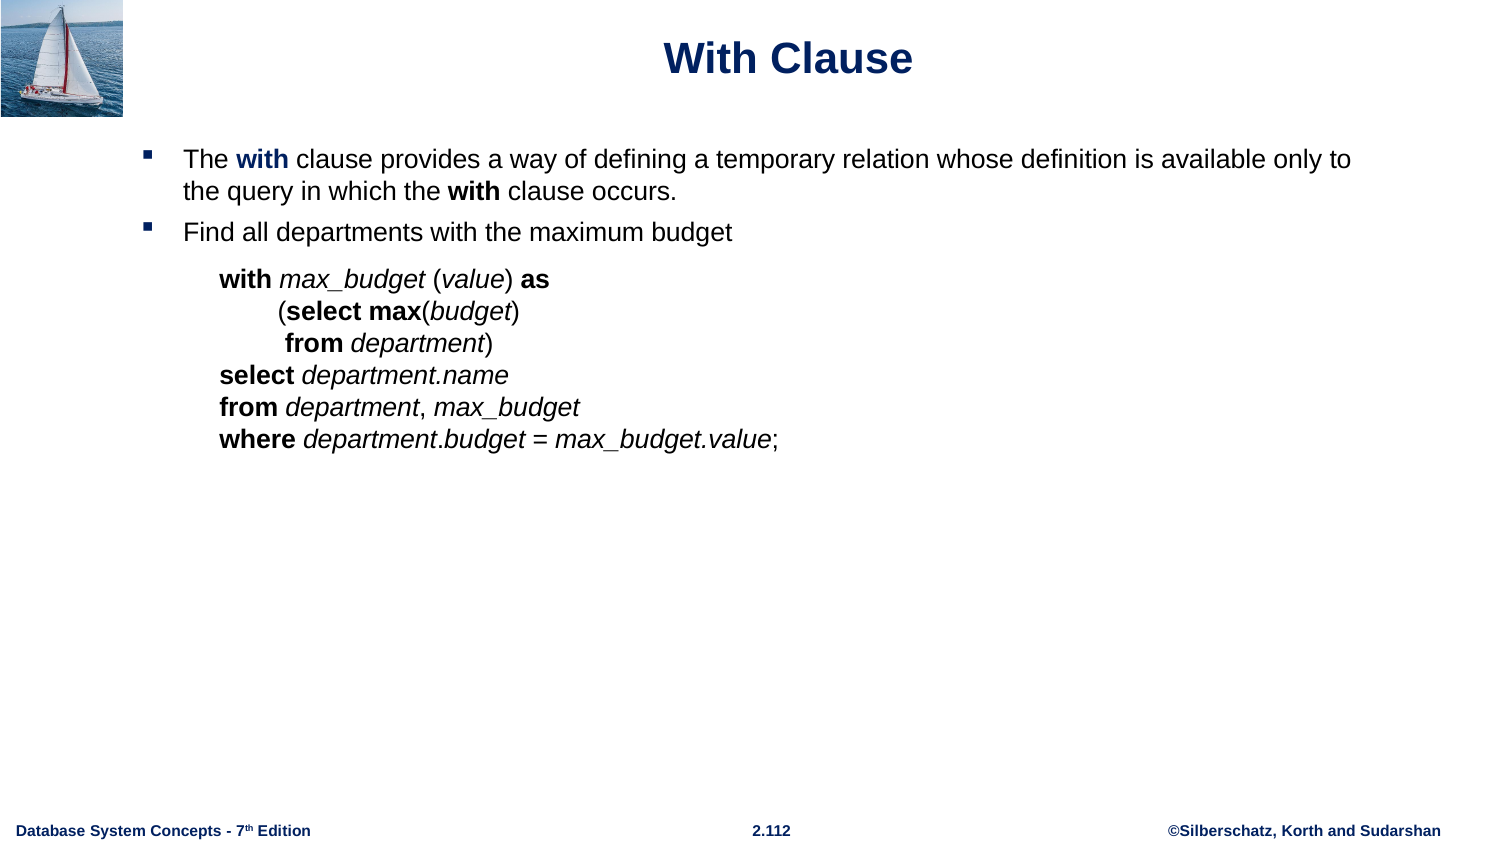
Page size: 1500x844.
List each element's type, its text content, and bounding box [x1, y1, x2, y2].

title With Clause [125, 14, 1452, 90]
picture [0, 0, 123, 117]
list The with clause provides a way of defining a temporary relation whose definition is available only to the query in which the with clause occurs. Find all departments with the maximum budget with max_budget (value) as (select max(budget) from department) select department.name from department, max_budget where department.budget = max_budget.value; [126, 134, 1391, 738]
